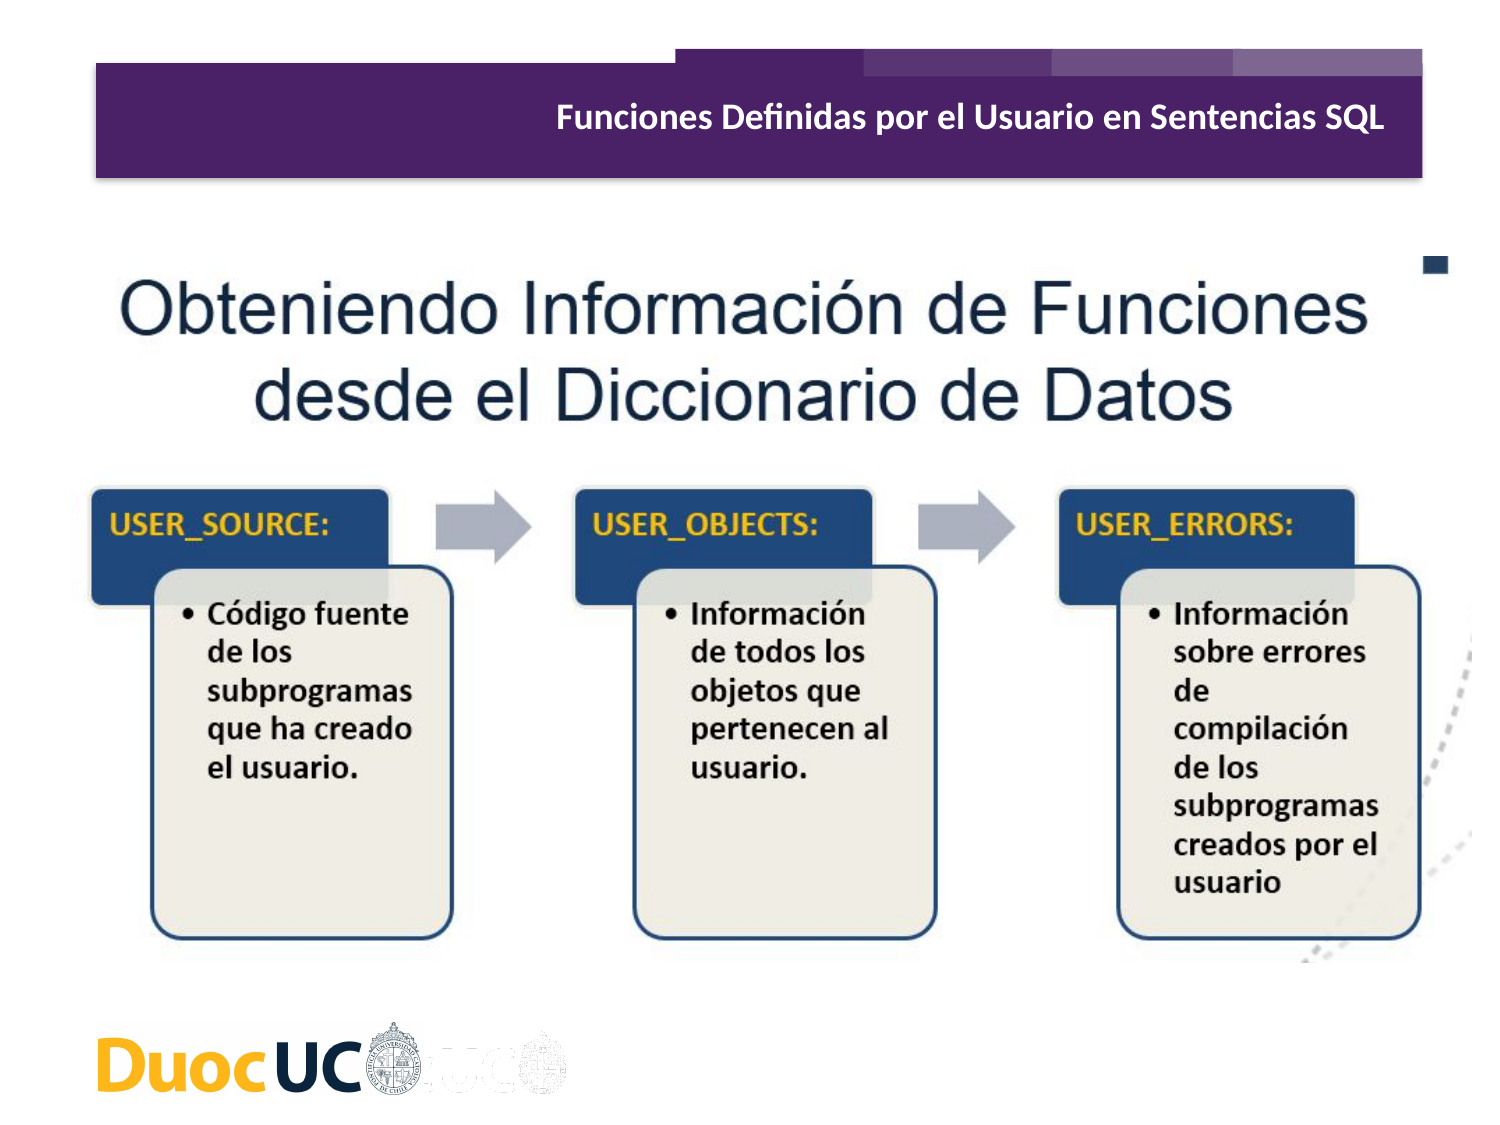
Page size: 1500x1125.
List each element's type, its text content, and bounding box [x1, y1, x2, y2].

text_box Funciones Definidas por el Usuario en Sentencias SQL [541, 77, 1472, 145]
picture [96, 1021, 566, 1095]
picture [61, 256, 1473, 963]
